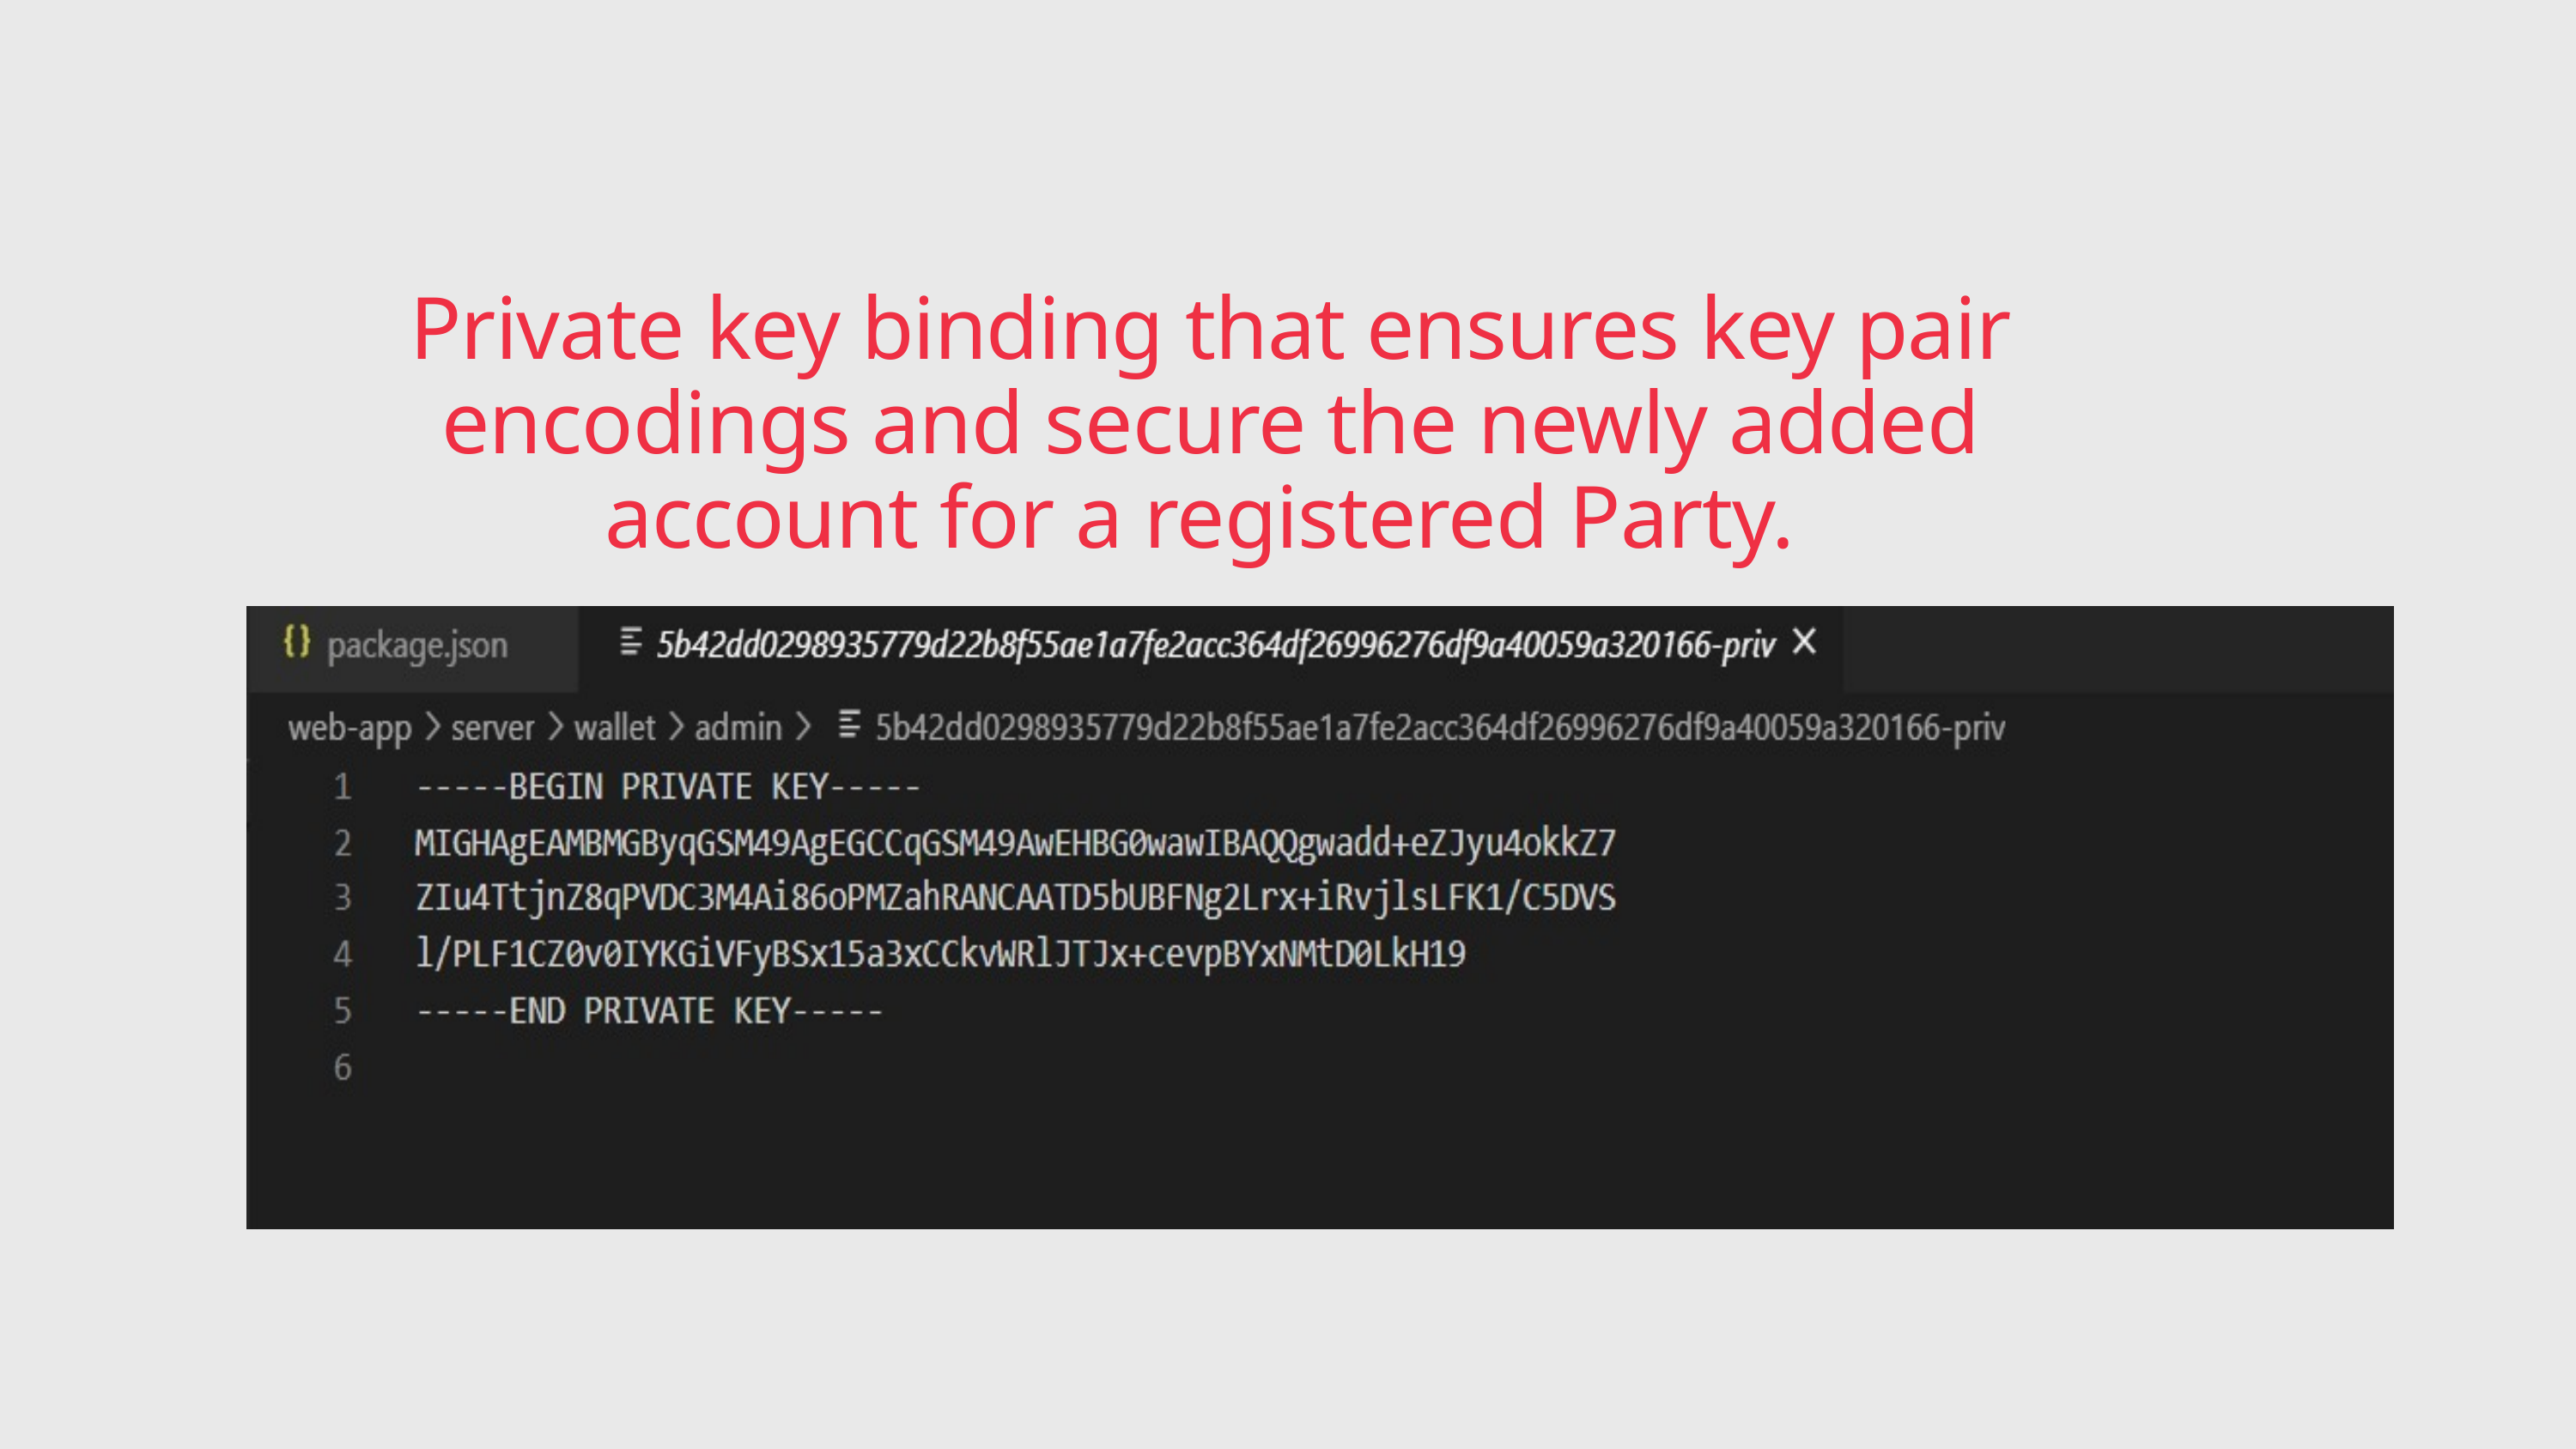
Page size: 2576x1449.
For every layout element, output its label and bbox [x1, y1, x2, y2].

text_box [380, 282, 2041, 607]
picture [246, 606, 2394, 1229]
